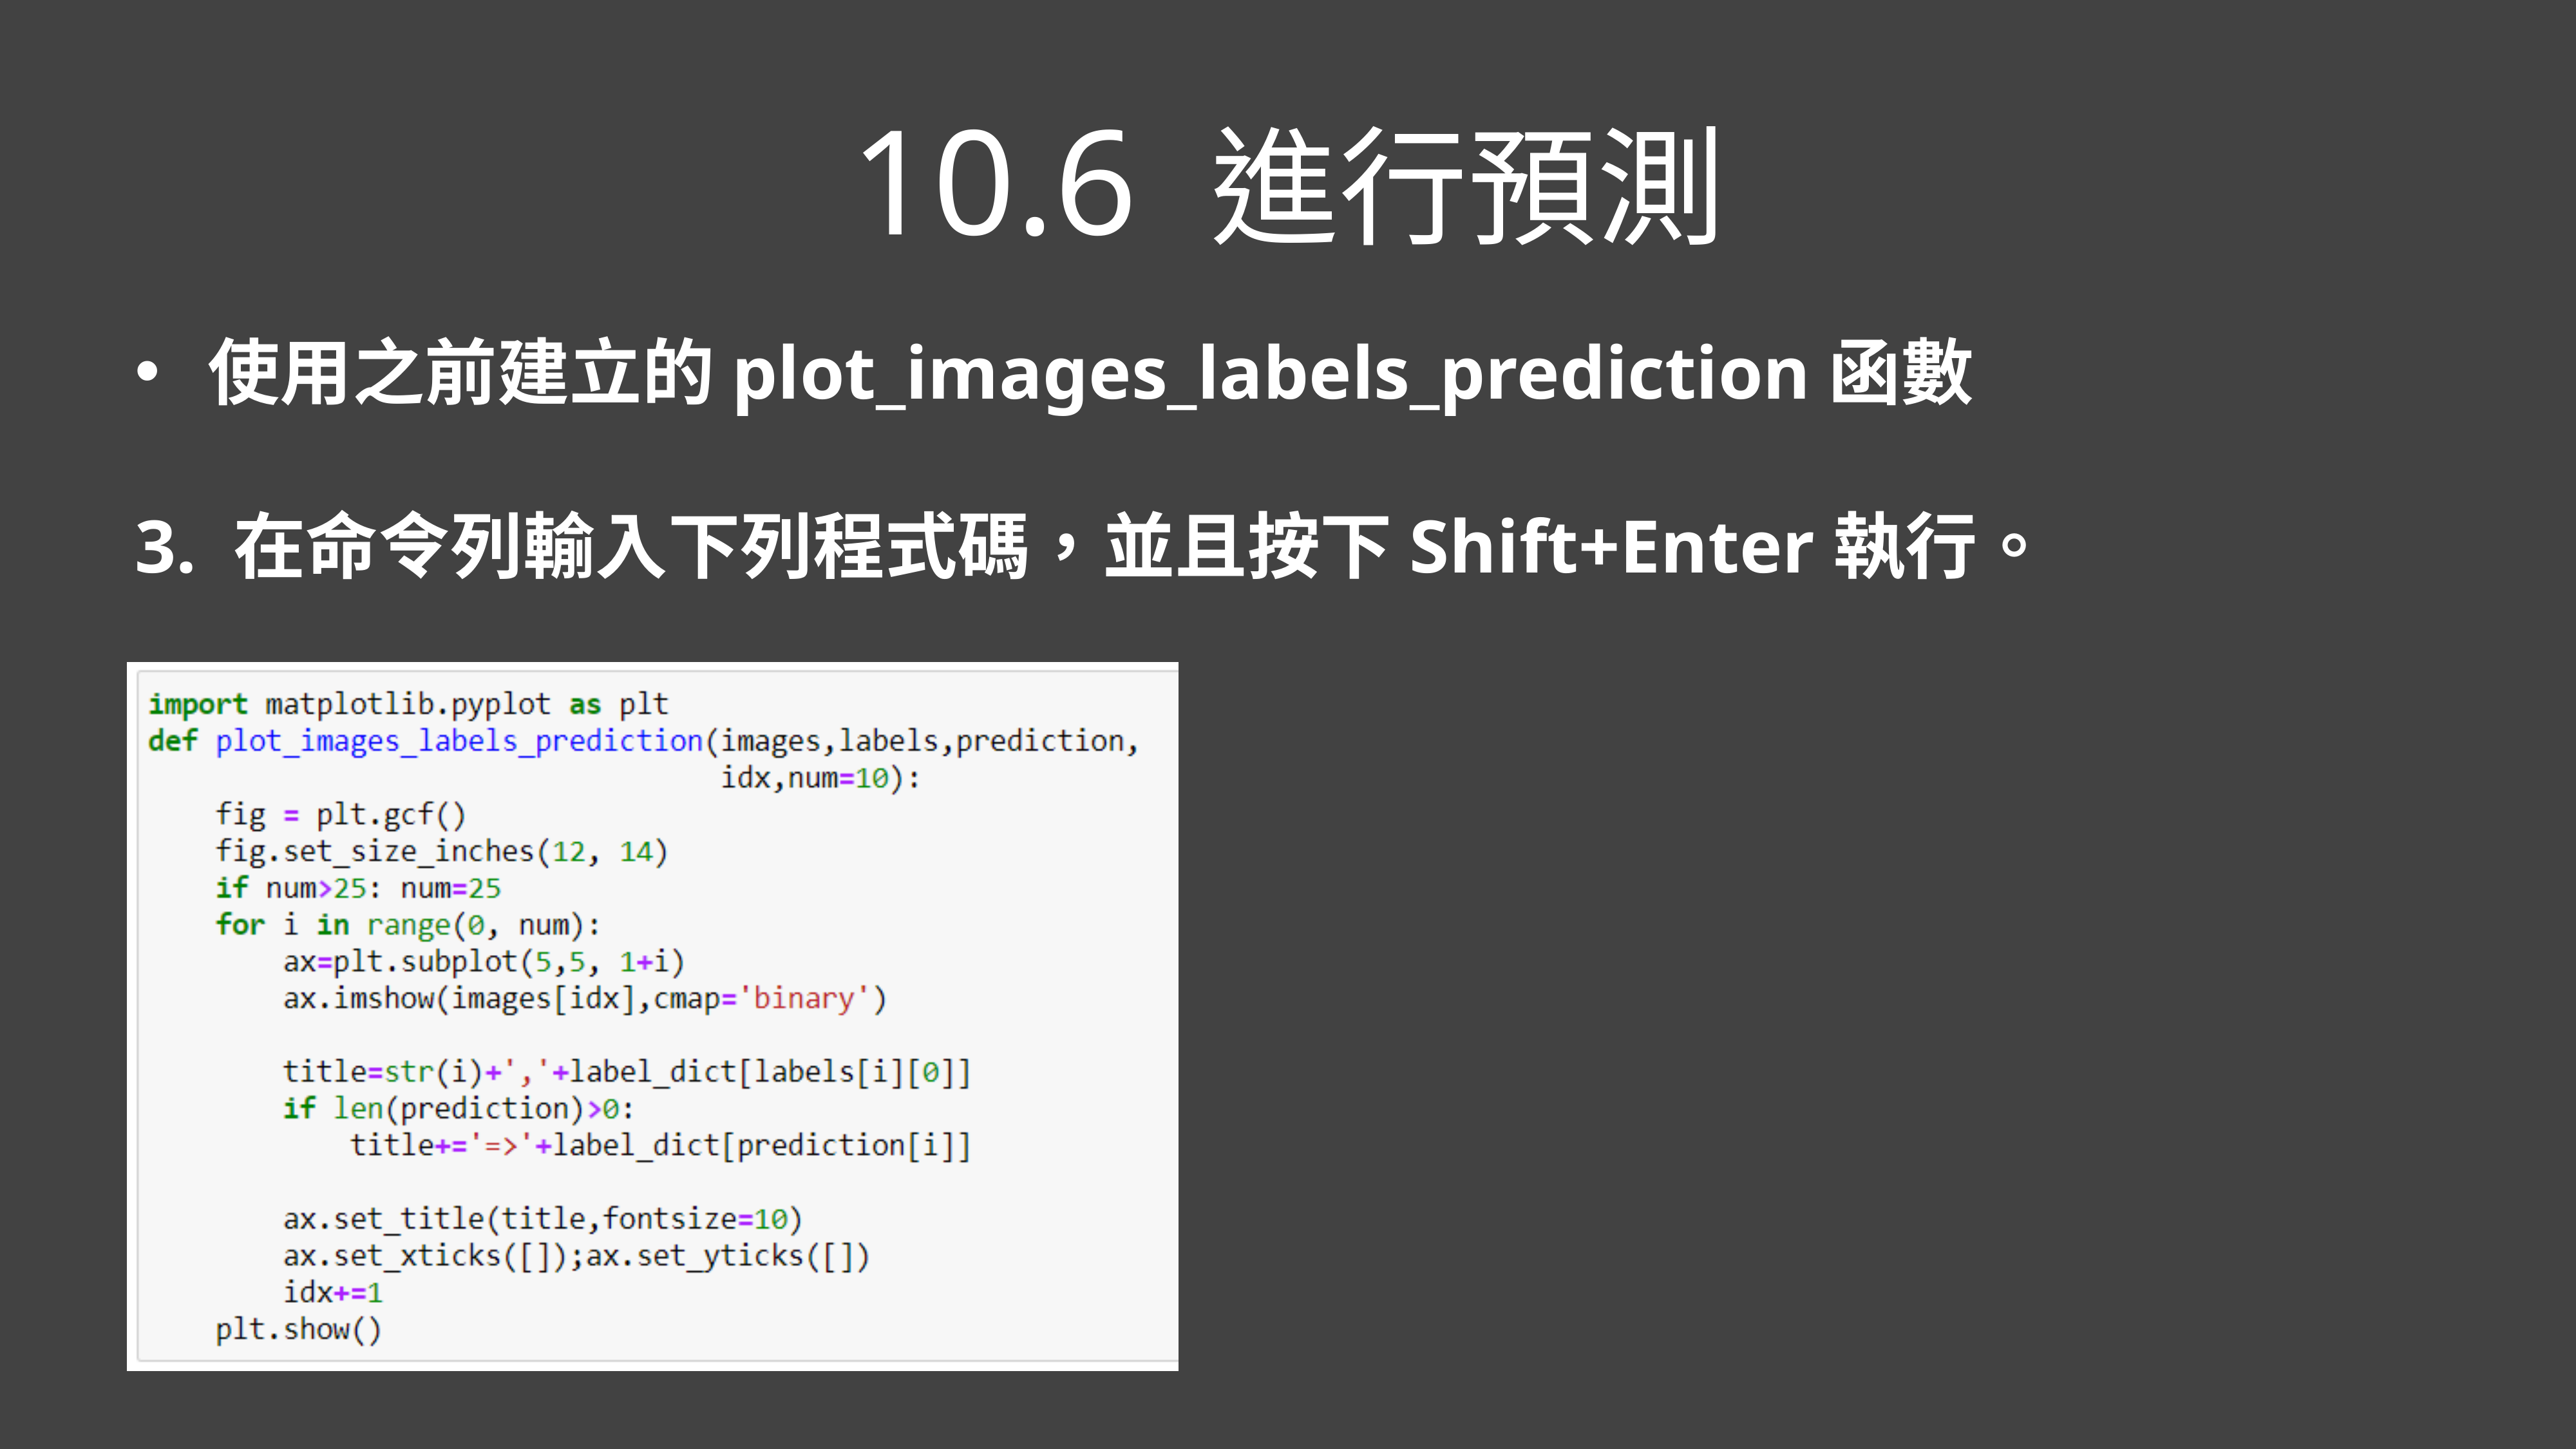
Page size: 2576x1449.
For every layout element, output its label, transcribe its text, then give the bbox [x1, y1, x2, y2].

text_box 使用之前建立的plot_images_labels_prediction函數 3. 在命令列輸入下列程式碼，並且按下Shift+Enter執行。 [127, 319, 2079, 595]
picture [127, 662, 1179, 1371]
title 10.6 進行預測 [127, 4, 2449, 350]
